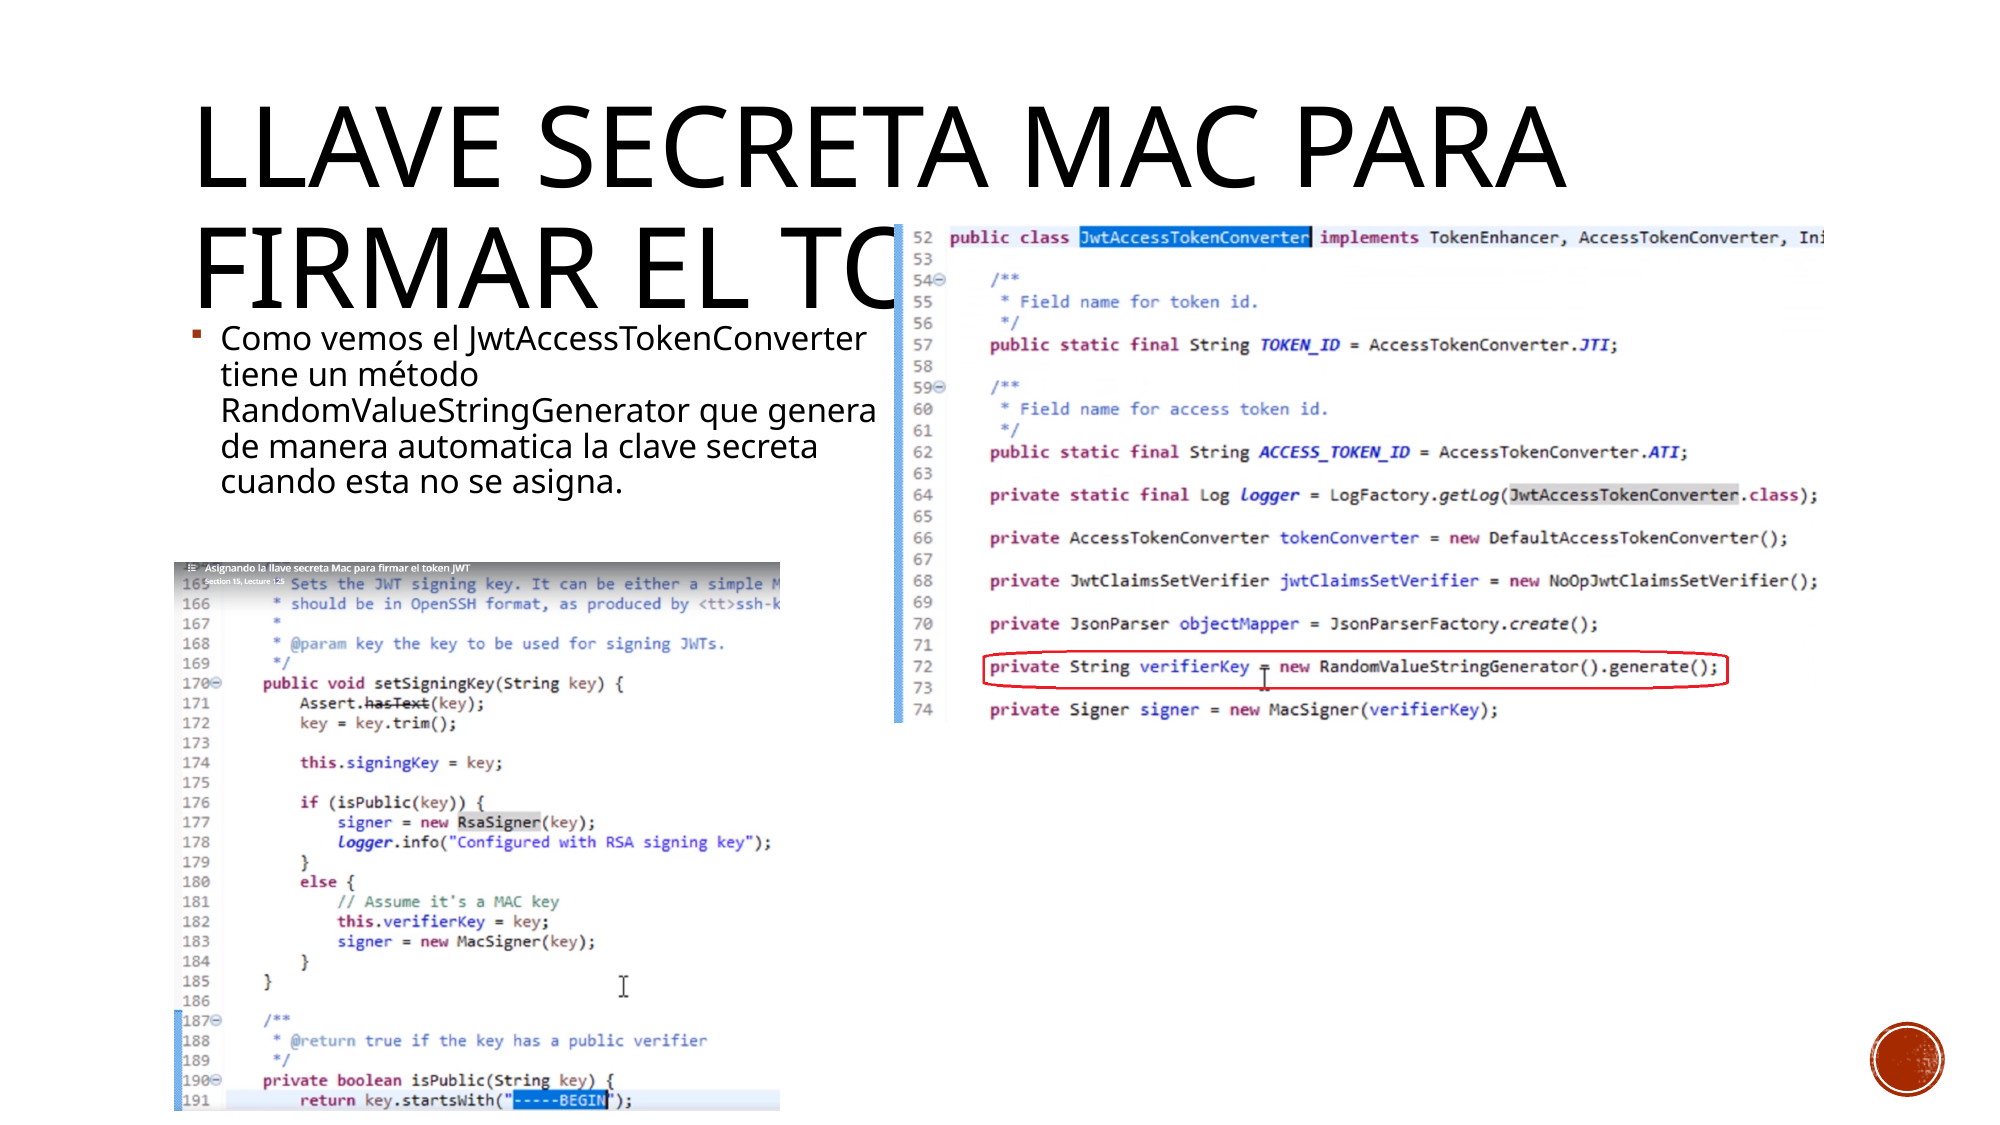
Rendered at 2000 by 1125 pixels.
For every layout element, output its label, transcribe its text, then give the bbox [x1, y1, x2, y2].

title Llave secreta MAC para firmar el token [175, 79, 1825, 344]
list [897, 228, 1822, 721]
list Como vemos el JwtAccessTokenConverter tiene un método RandomValueStringGenerator que genera de manera automatica la clave secreta cuando esta no se asigna. [175, 314, 894, 967]
picture [174, 562, 780, 1111]
